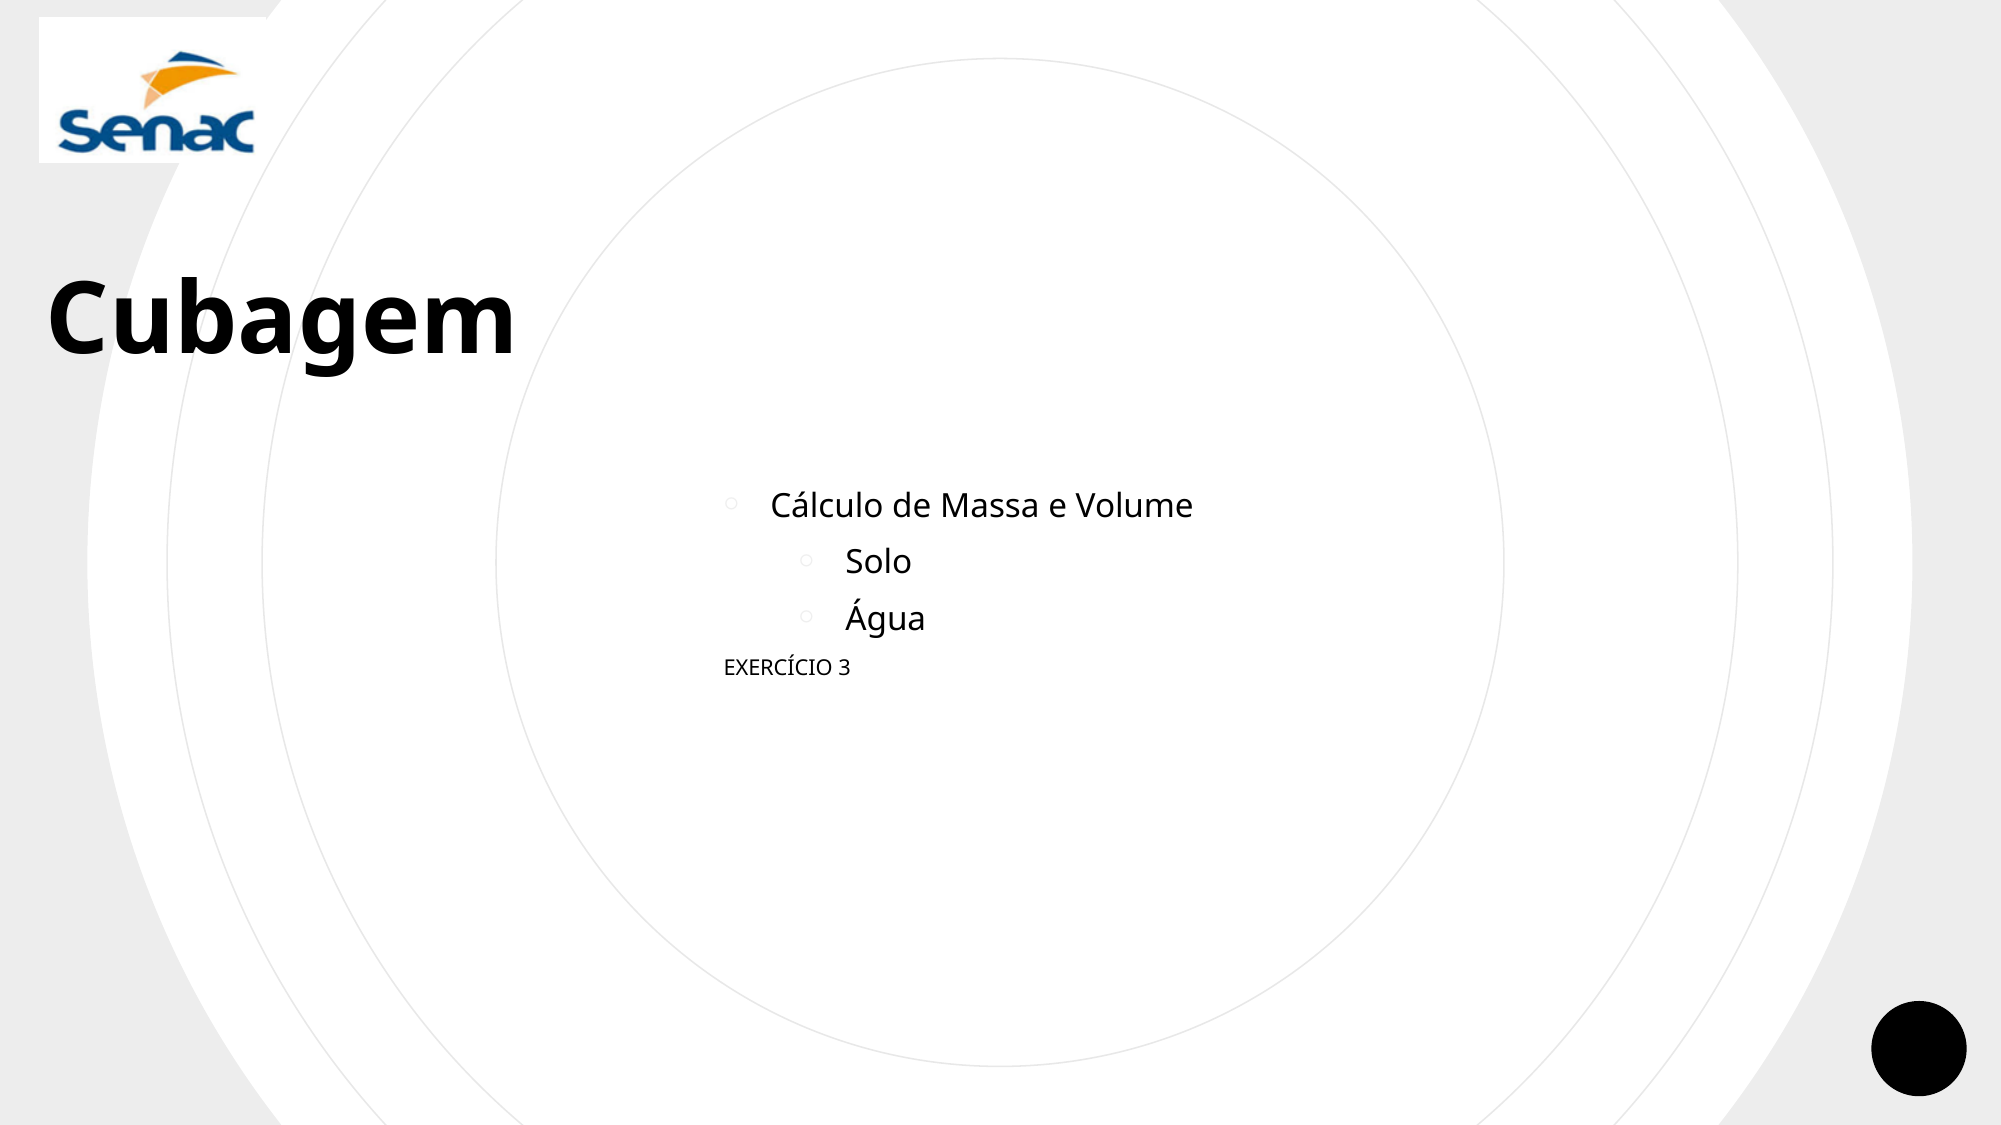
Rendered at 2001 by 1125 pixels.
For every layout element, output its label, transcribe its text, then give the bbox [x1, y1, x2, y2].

picture [39, 17, 266, 164]
text_box Cálculo de Massa e Volume Solo Água EXERCÍCIO 3 [703, 90, 1961, 1073]
list Cubagem [25, 177, 703, 450]
